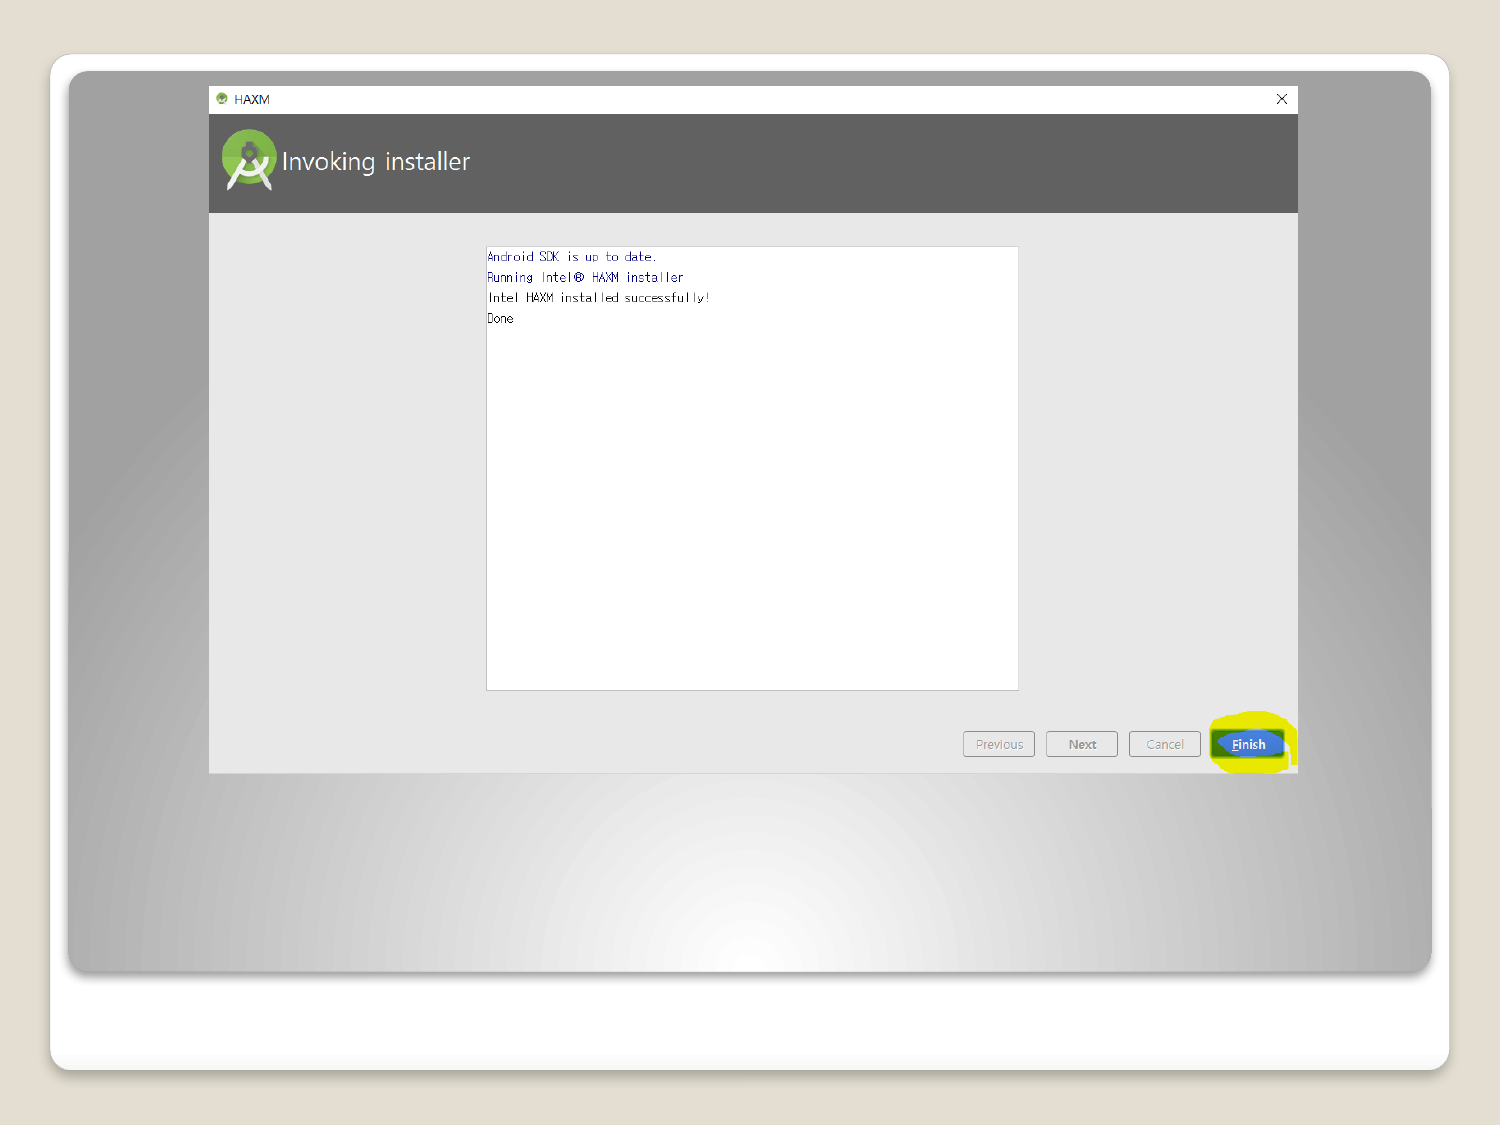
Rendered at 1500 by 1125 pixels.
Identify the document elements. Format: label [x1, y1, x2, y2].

list [209, 86, 1298, 775]
